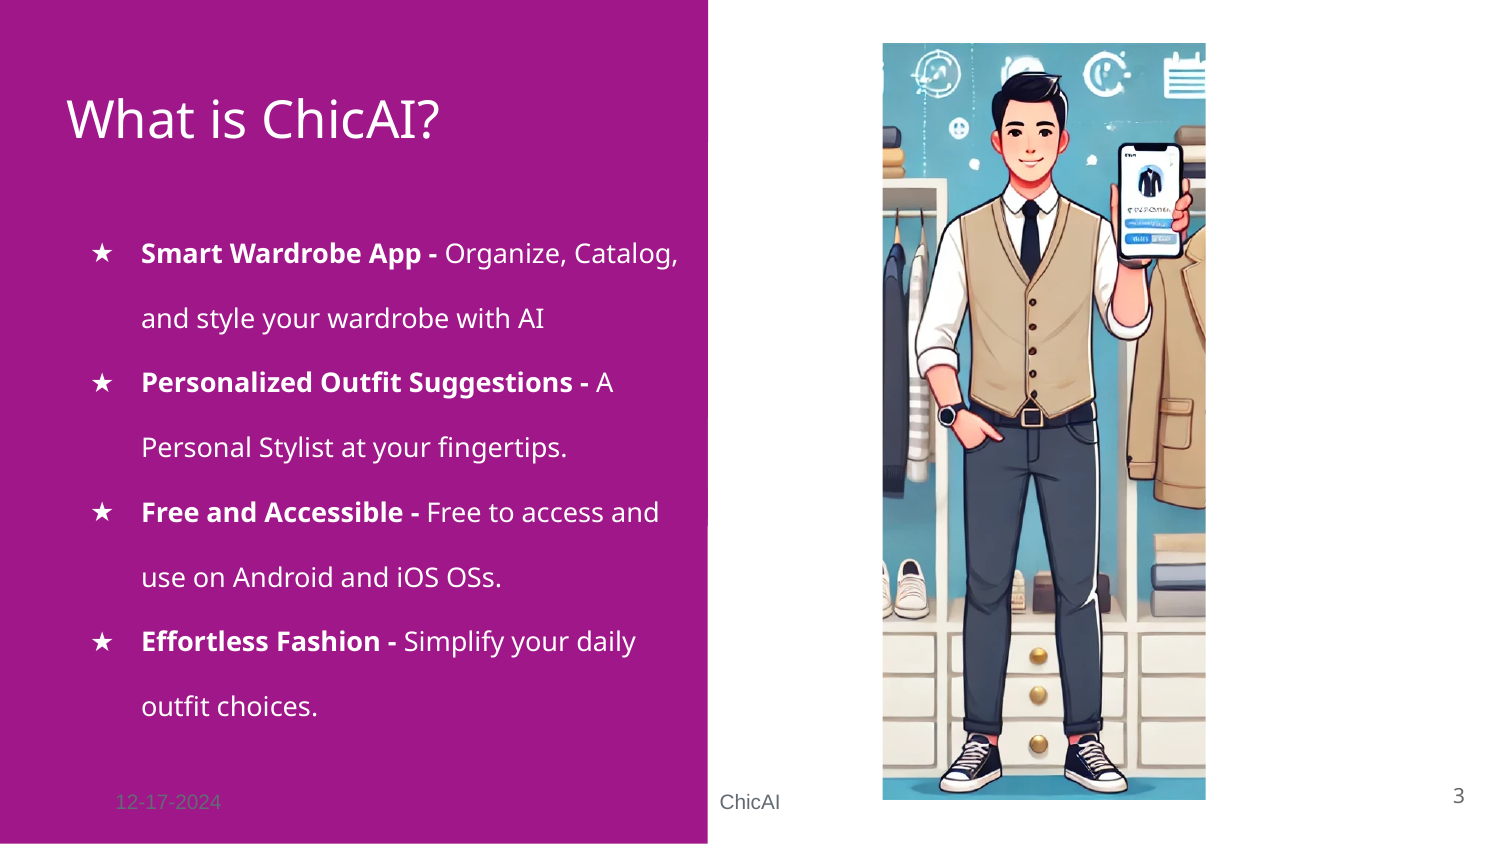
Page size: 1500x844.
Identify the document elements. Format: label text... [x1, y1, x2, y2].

title What is ChicAI? [51, 70, 473, 165]
picture [882, 43, 1206, 800]
text_box ChicAI [617, 773, 883, 821]
list Smart Wardrobe App - Organize, Catalog, and style your wardrobe with AI Personalized Outfit Suggestions - A Personal Stylist at your fingertips. Free and Accessible - Free to access and use on Android and iOS OSs. Effortless Fashion - Simplify your daily outfit choices. [51, 189, 696, 750]
slide_number ‹#› [1389, 764, 1480, 830]
